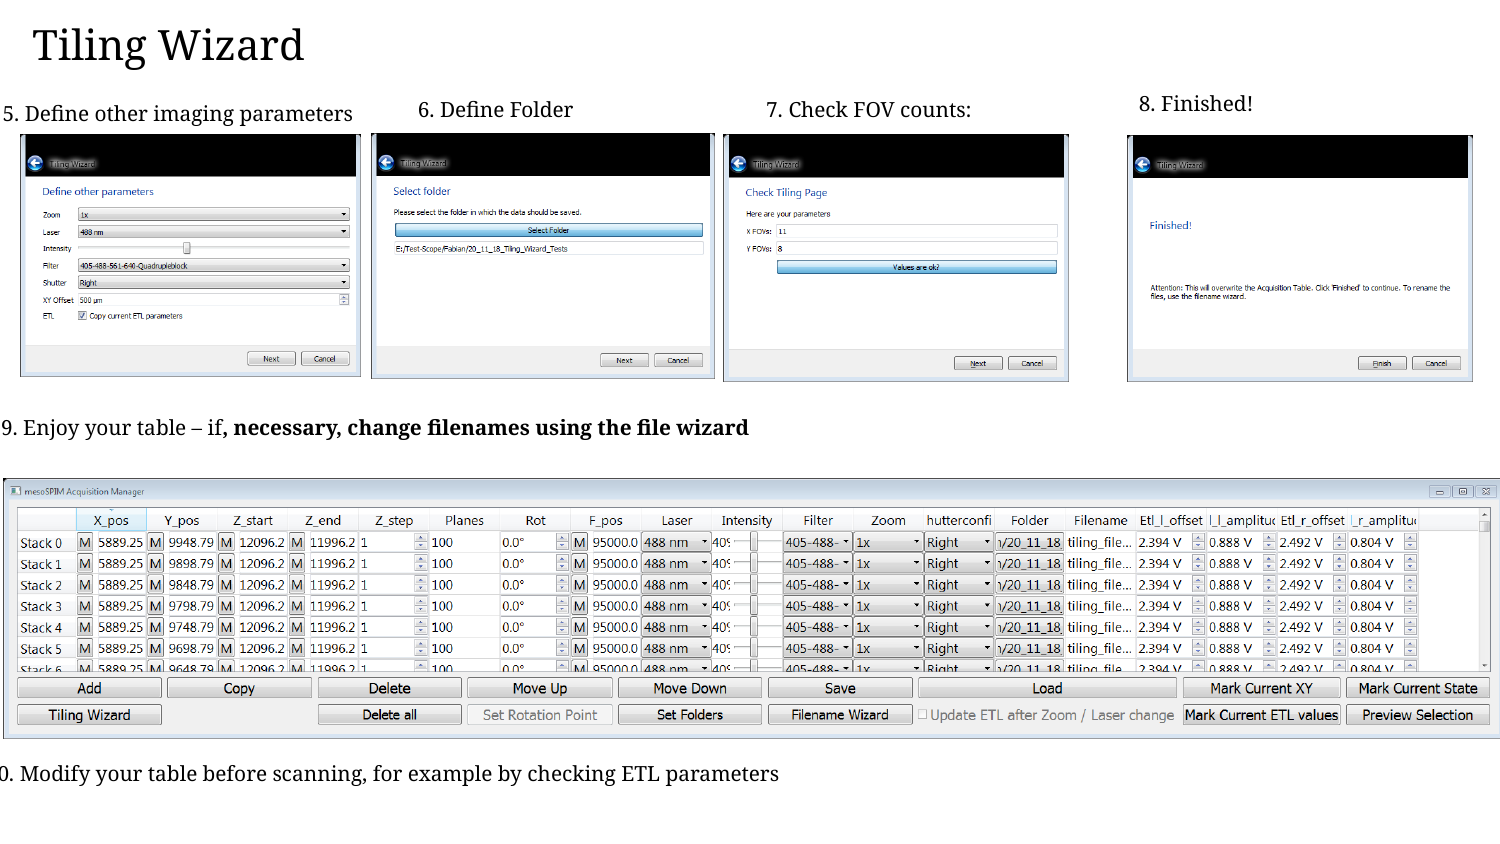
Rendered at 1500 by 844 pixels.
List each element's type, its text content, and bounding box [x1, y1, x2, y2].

picture [20, 134, 361, 377]
picture [371, 133, 715, 379]
picture [3, 478, 1500, 740]
text_box 6. Define Folder [403, 89, 589, 129]
text_box 8. Finished! [1124, 83, 1269, 124]
text_box 10. Modify your table before scanning, for example by checking ETL parameters [0, 752, 794, 793]
text_box Tiling Wizard [17, 0, 1500, 114]
text_box 5. Define other imaging parameters [0, 93, 368, 134]
picture [1126, 135, 1473, 382]
picture [722, 134, 1070, 382]
text_box 7. Check FOV counts: [751, 89, 987, 129]
text_box 9. Enjoy your table – if, necessary, change filenames using the file wizard [0, 406, 764, 447]
